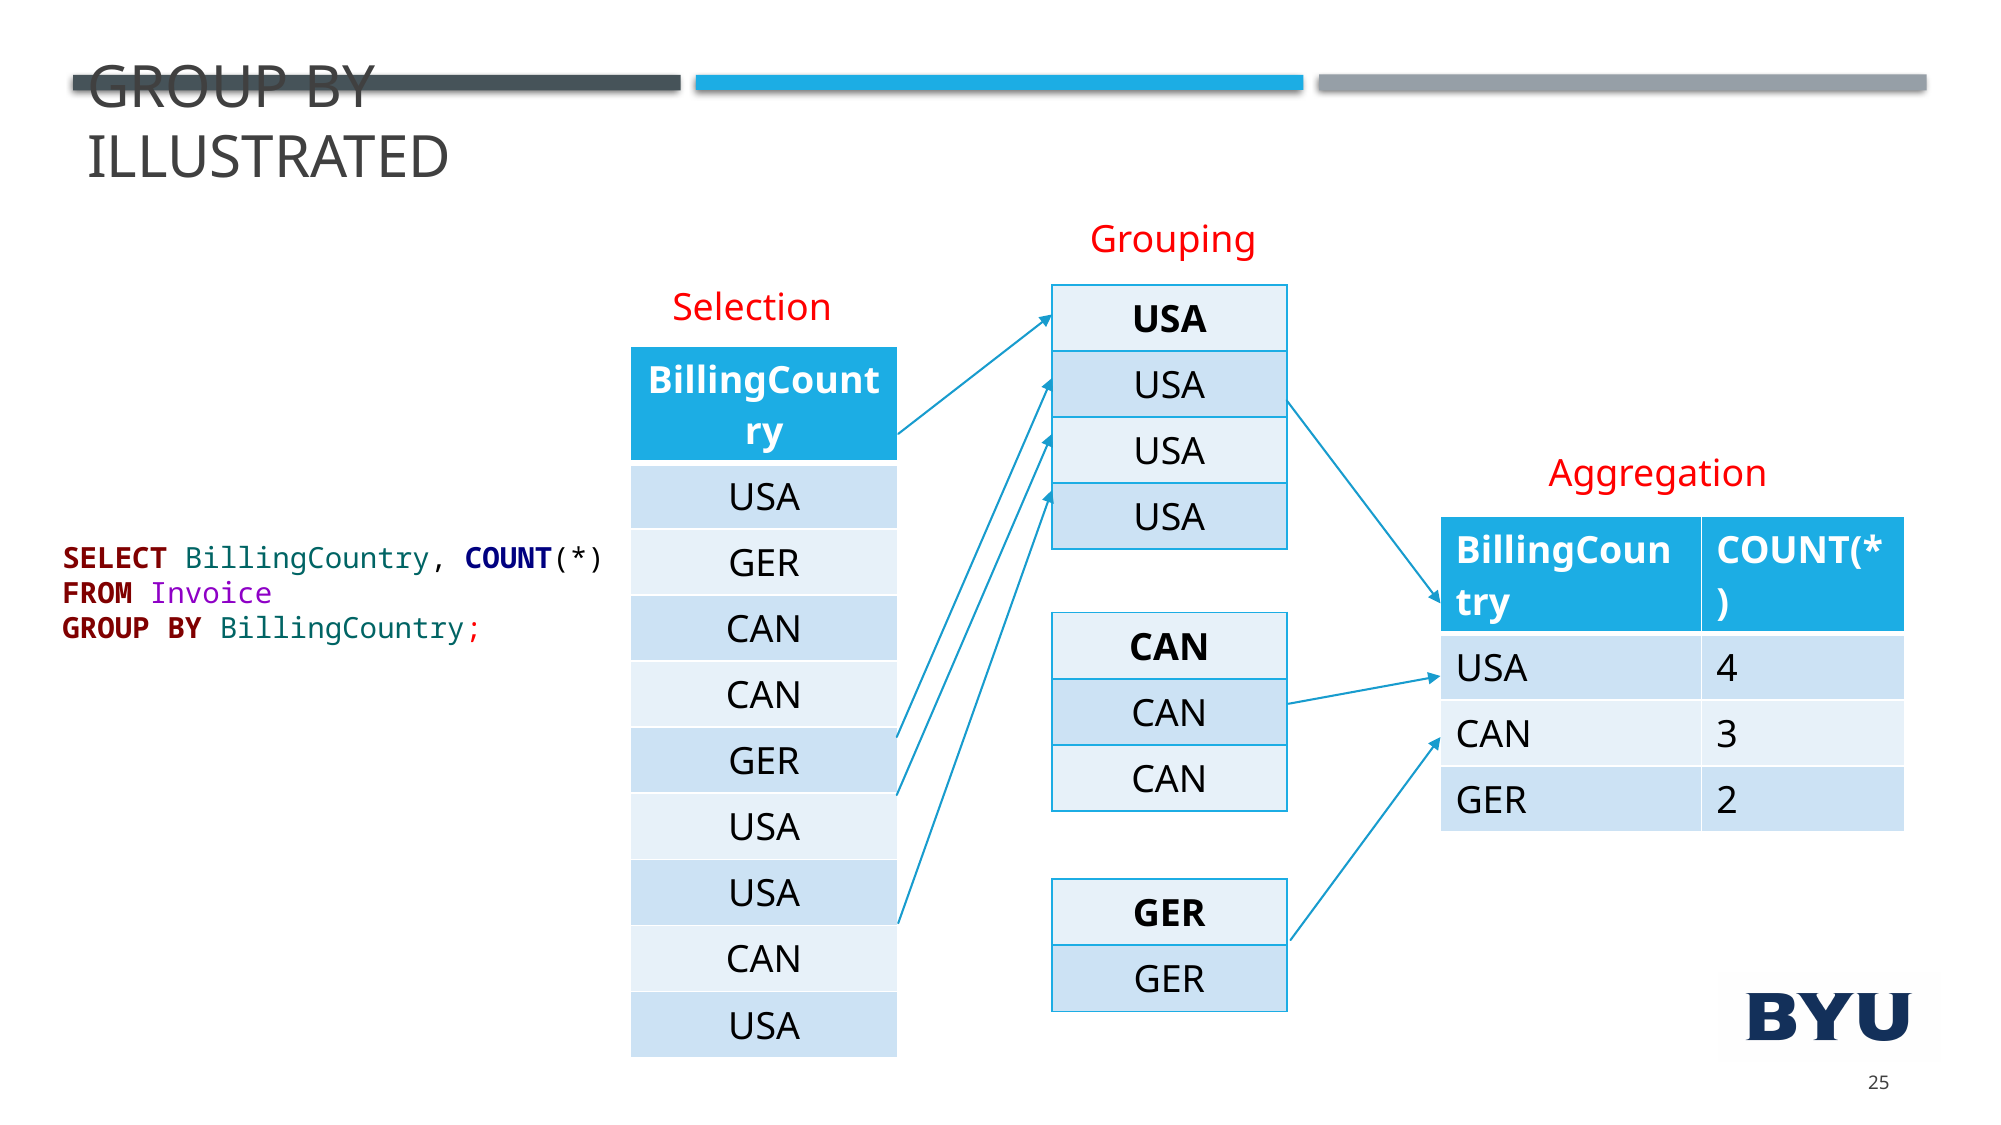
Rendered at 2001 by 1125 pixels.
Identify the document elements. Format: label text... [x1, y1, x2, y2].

table_cell CAN [1059, 680, 1286, 744]
table_cell CAN [1441, 701, 1701, 765]
table_cell CAN [631, 596, 889, 660]
table_cell USA [1058, 352, 1286, 416]
table_cell 2 [1702, 767, 1904, 831]
text_box Aggregation [1498, 441, 1819, 501]
table_header GER [1053, 880, 1285, 944]
table_cell GER [631, 530, 889, 594]
table_header COUNT(*) [1702, 517, 1904, 631]
table_cell USA [631, 466, 889, 528]
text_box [897, 489, 1053, 924]
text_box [896, 433, 1053, 488]
table_cell USA [631, 992, 897, 1057]
table_cell USA [631, 860, 891, 925]
slide_number 25 [1732, 1053, 1905, 1114]
table_cell CAN [631, 662, 889, 726]
table_cell USA [1058, 418, 1280, 482]
table_header USA [1053, 286, 1286, 350]
text_box Grouping [1055, 207, 1291, 268]
text_box SELECT BillingCountry, COUNT(*) FROM Invoice GROUP BY BillingCountry; [47, 532, 623, 652]
picture [1718, 972, 1941, 1062]
table_header BillingCountry [631, 347, 891, 460]
table_cell 3 [1702, 701, 1904, 765]
table_cell 4 [1702, 636, 1904, 699]
table_cell CAN [631, 926, 897, 991]
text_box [1289, 736, 1441, 941]
table_header CAN [1059, 613, 1286, 678]
table_cell USA [1441, 636, 1701, 699]
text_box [1288, 675, 1442, 705]
table_cell CAN [1058, 746, 1284, 810]
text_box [896, 377, 1053, 432]
text_box Selection [635, 275, 870, 335]
title Group BY Illustrated [72, 107, 753, 197]
table_cell USA [1058, 484, 1280, 548]
table_cell GER [1053, 946, 1286, 1011]
table_cell GER [1445, 767, 1701, 831]
table_cell GER [631, 728, 890, 792]
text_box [897, 313, 1053, 376]
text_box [1286, 399, 1441, 604]
table_cell USA [631, 794, 891, 859]
table_header BillingCountry [1441, 517, 1701, 631]
